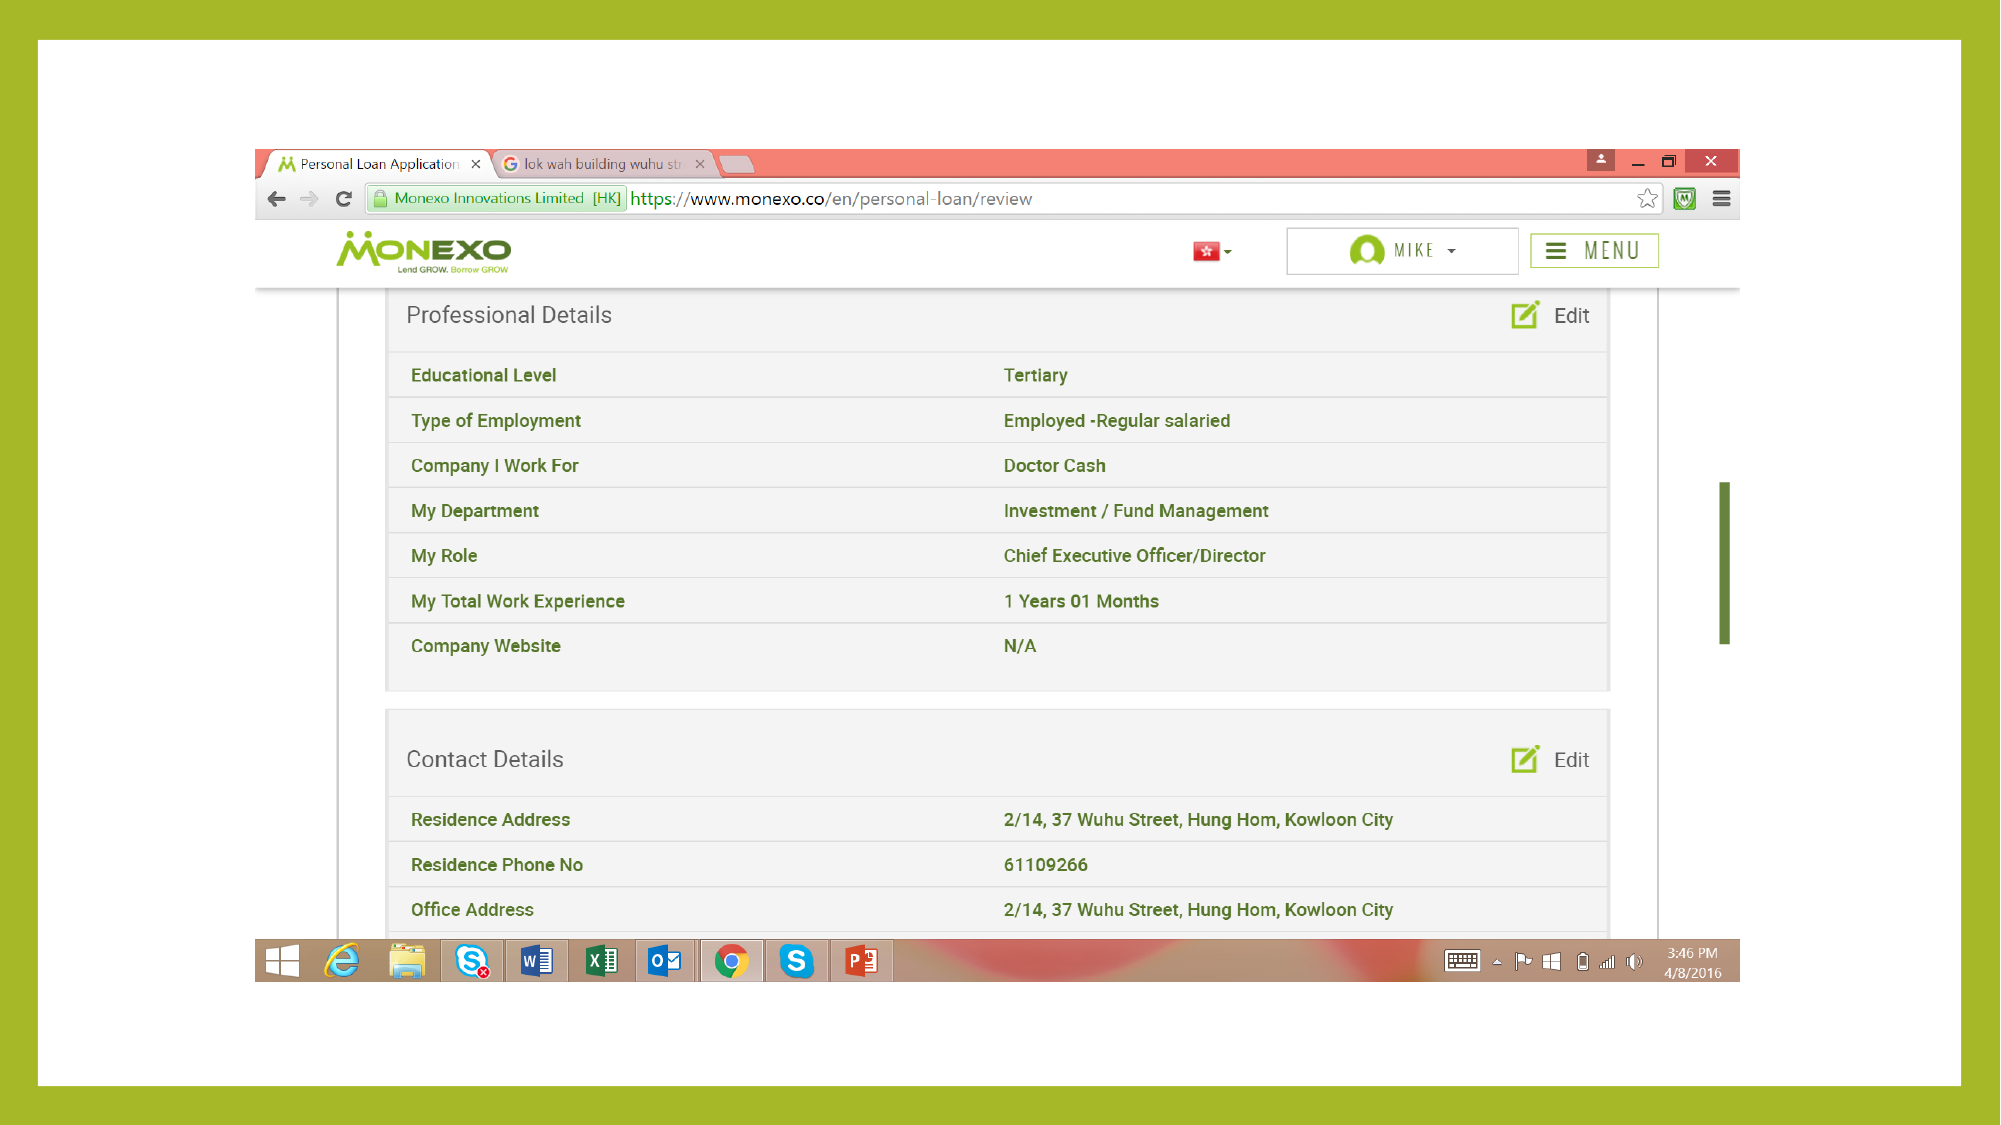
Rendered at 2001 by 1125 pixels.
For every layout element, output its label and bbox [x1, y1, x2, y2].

picture [254, 149, 1741, 982]
